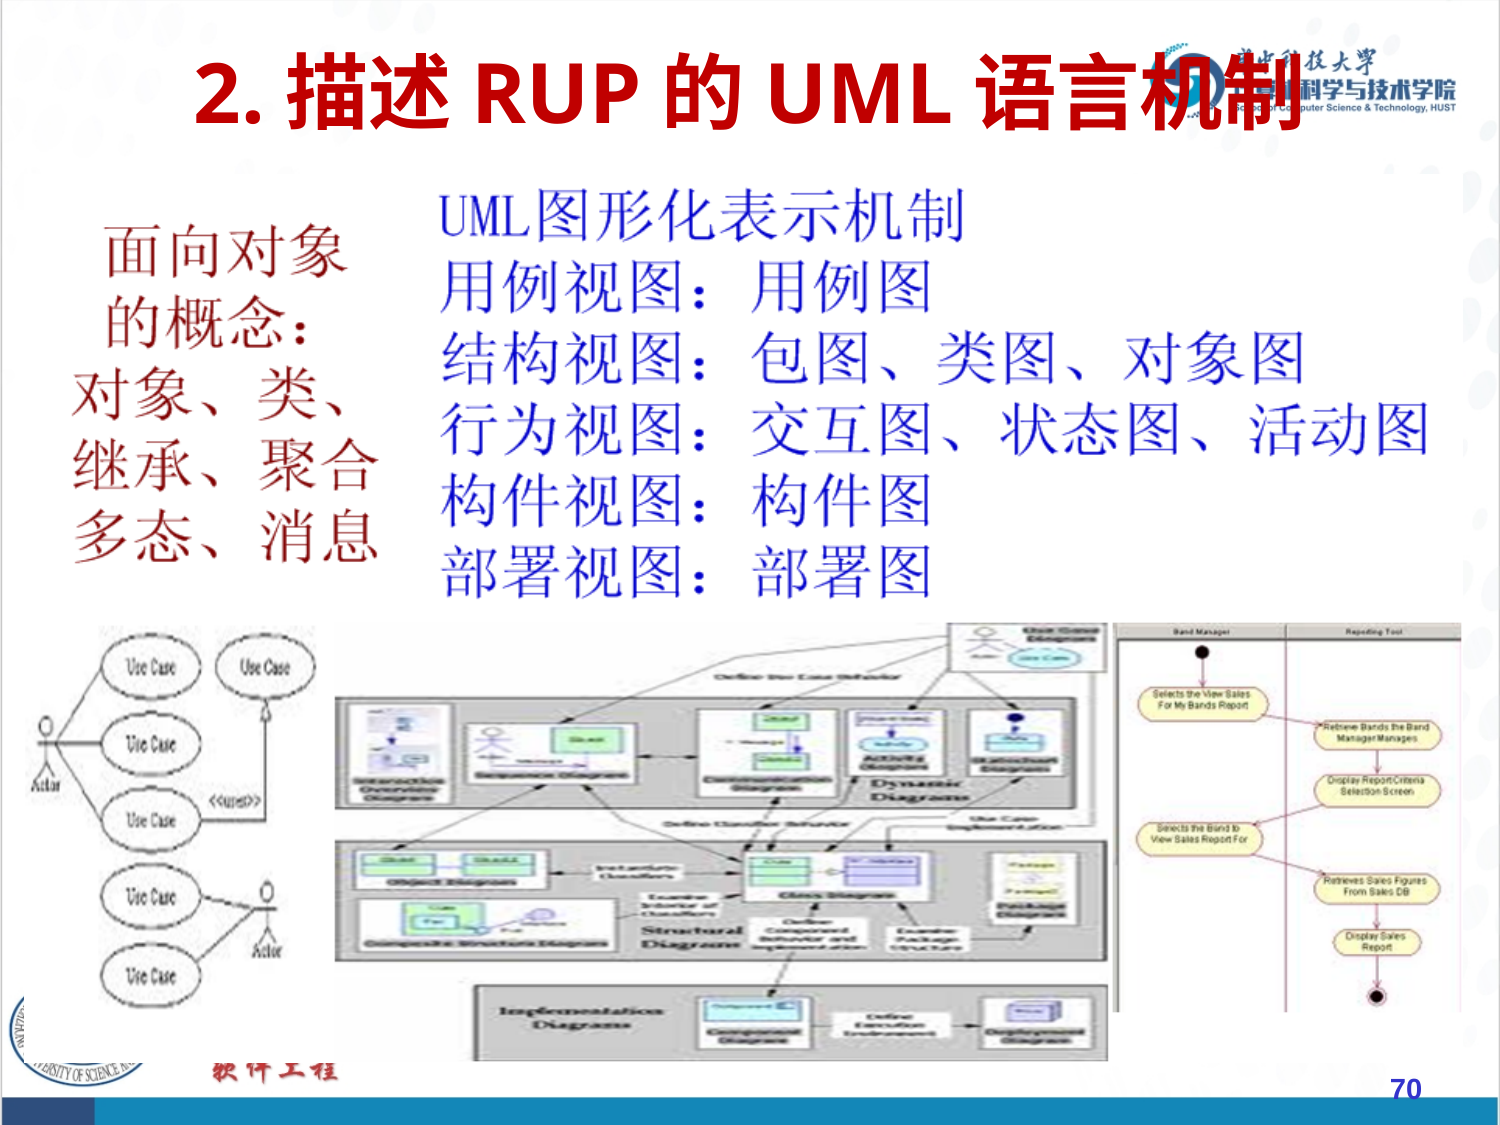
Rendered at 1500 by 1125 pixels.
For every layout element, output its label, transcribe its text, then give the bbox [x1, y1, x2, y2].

picture [0, 0, 1500, 1125]
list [24, 174, 1463, 1063]
title 2.描述RUP的UML语言机制 [75, 24, 1425, 155]
slide_number 70 [1087, 1072, 1438, 1103]
